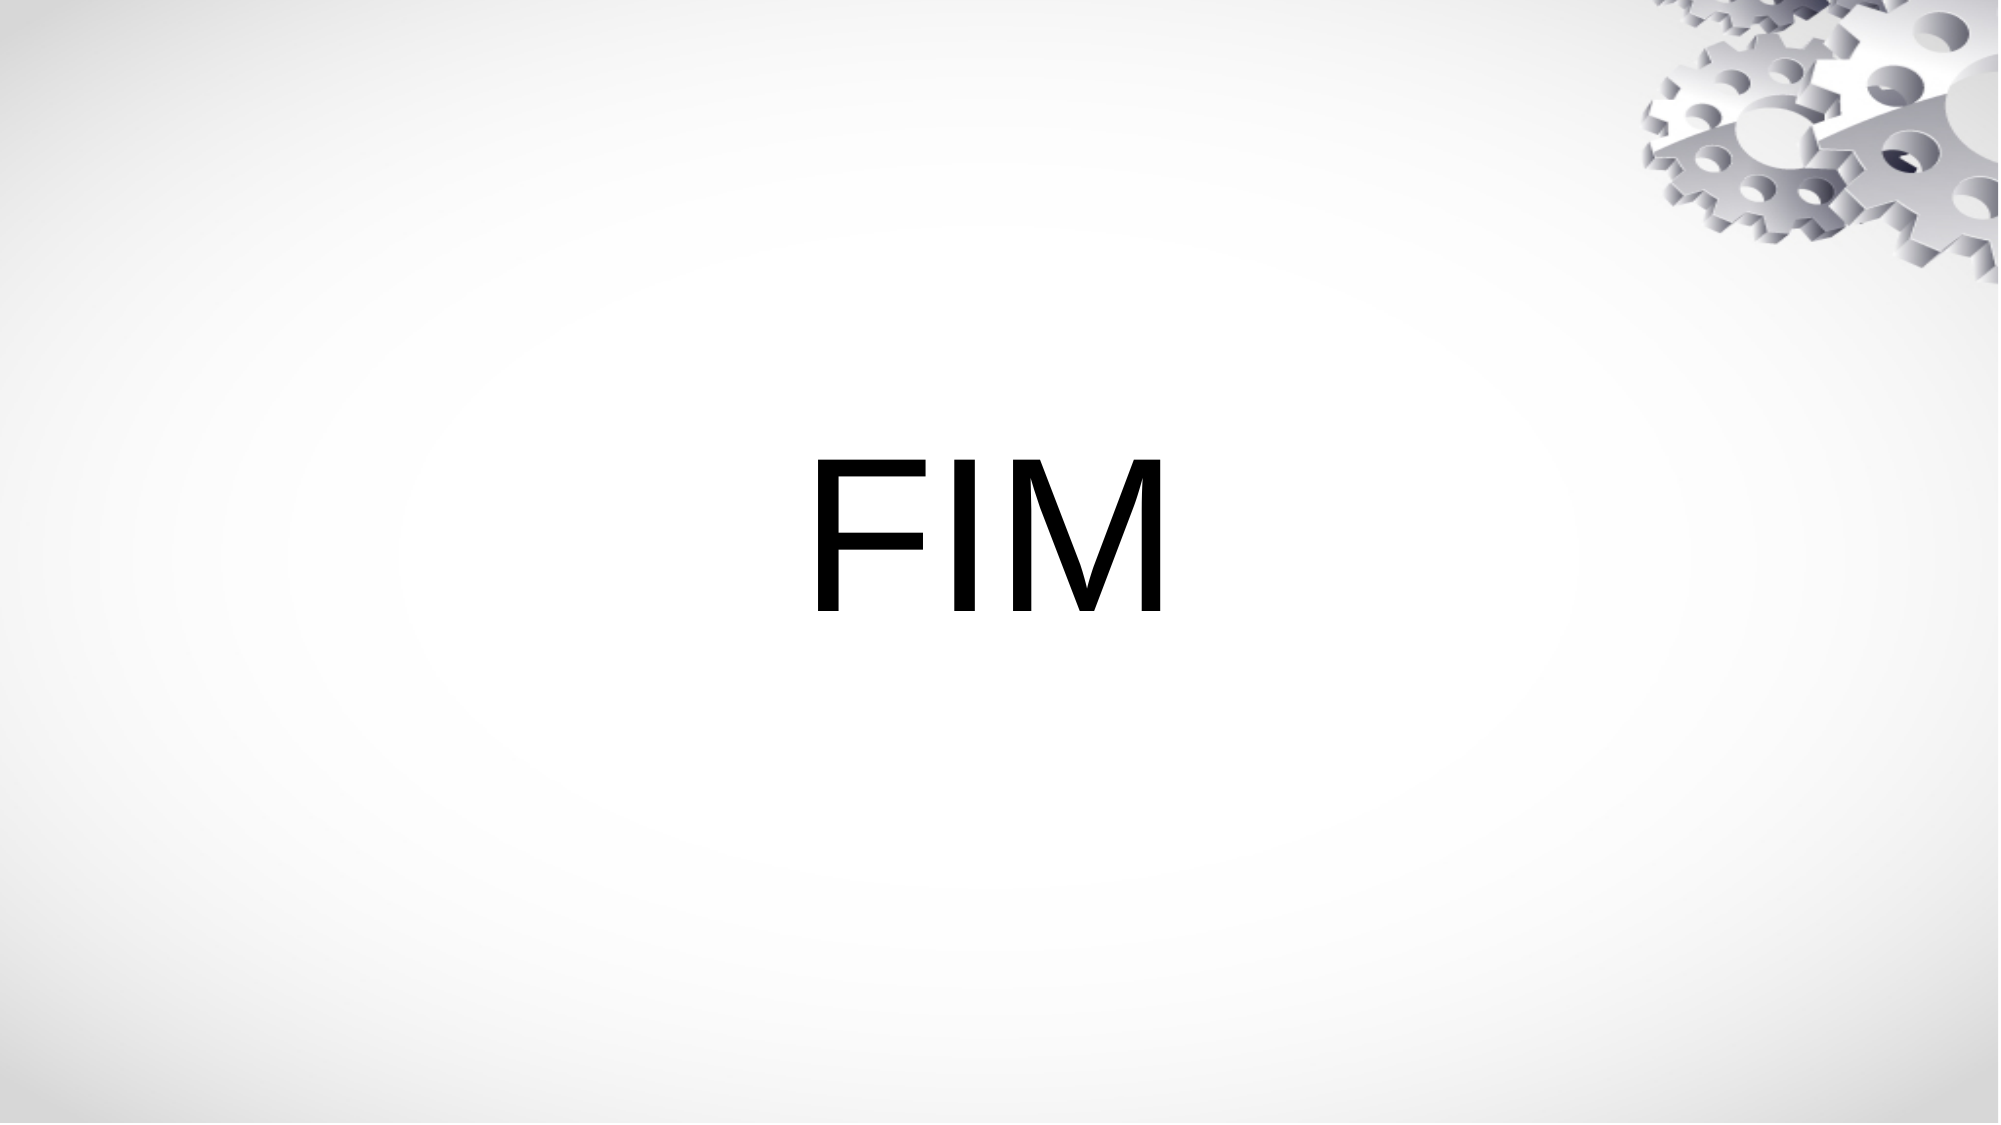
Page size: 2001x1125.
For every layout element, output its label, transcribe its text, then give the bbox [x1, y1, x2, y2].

picture [0, 0, 1999, 1123]
text_box FIM [785, 383, 1199, 679]
